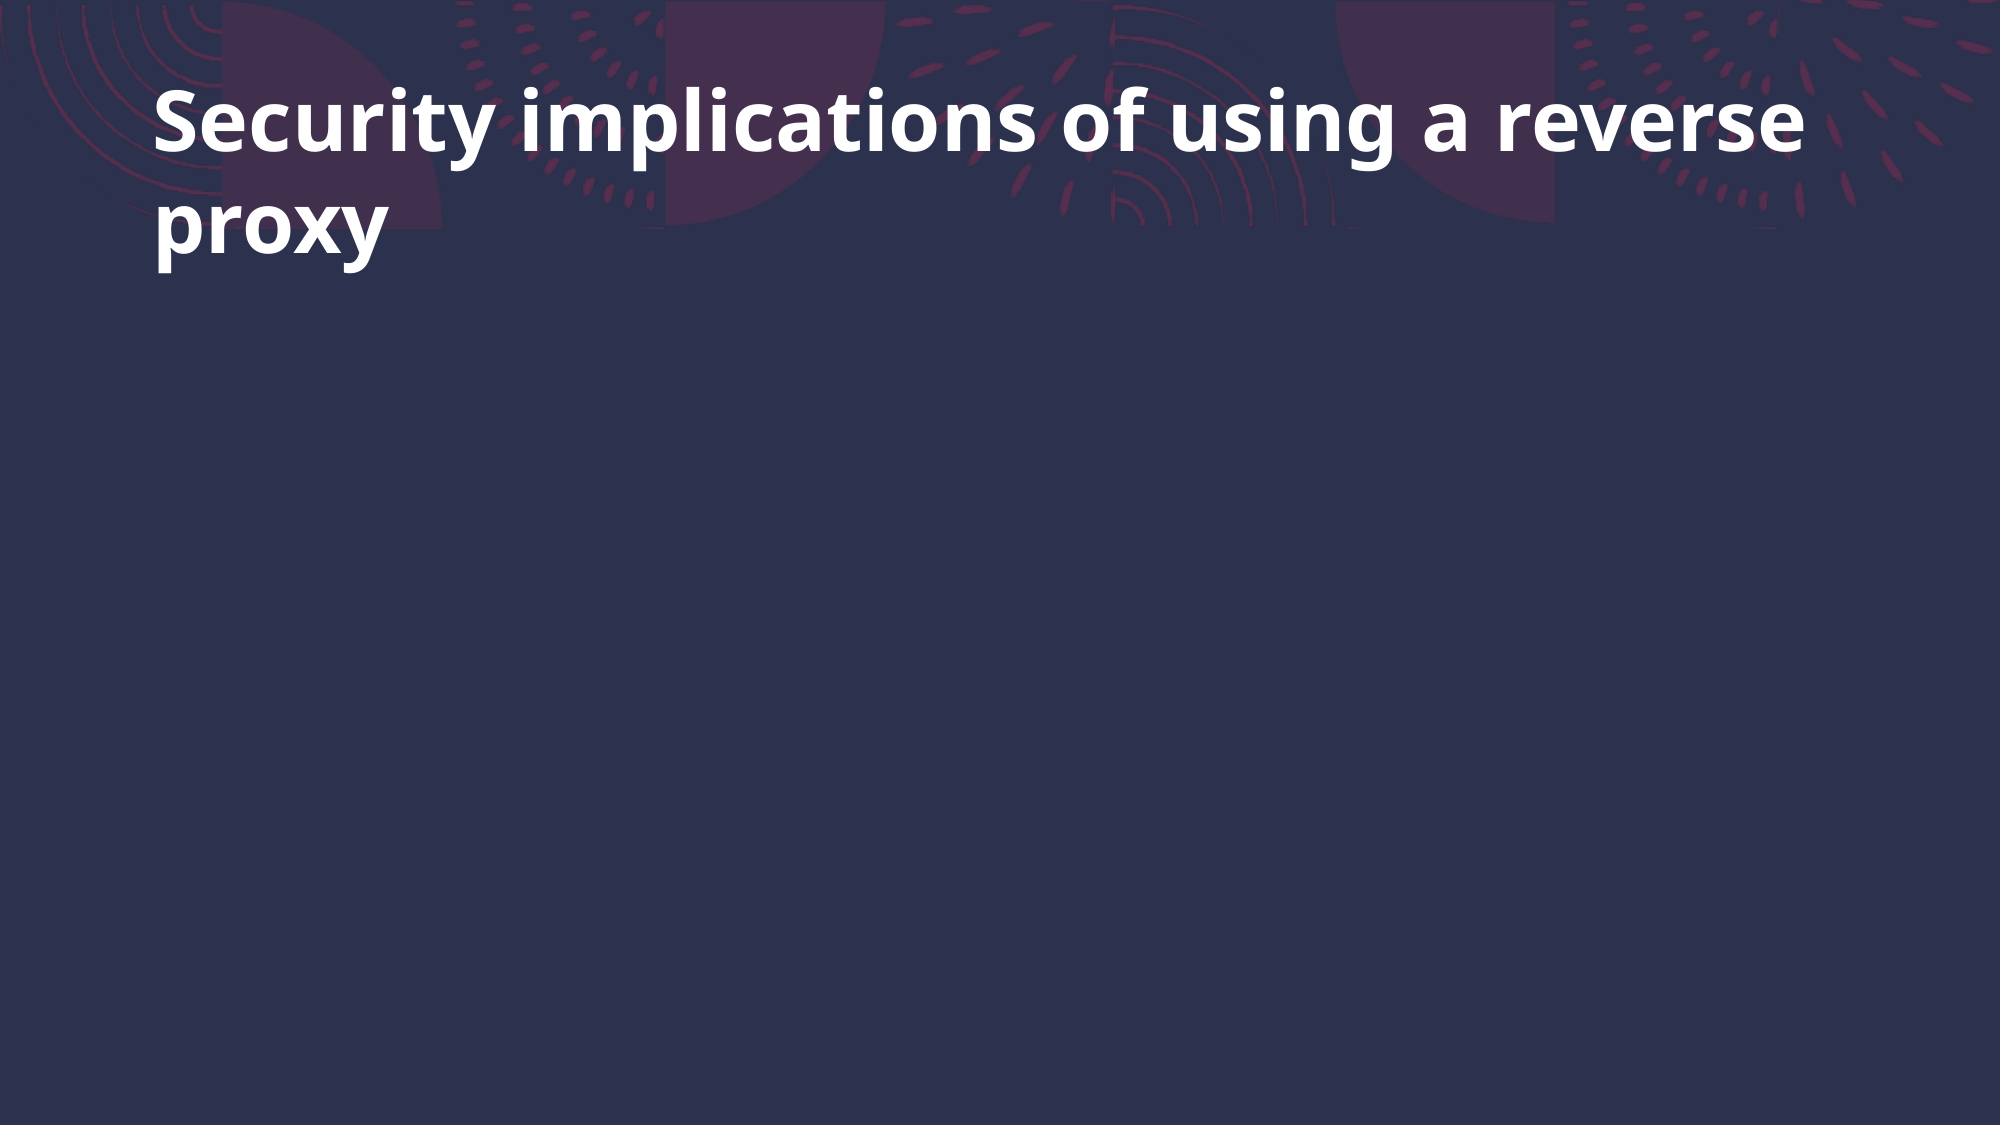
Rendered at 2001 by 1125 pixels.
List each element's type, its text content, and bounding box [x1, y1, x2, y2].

title Security implications of using a reverse proxy [137, 60, 1863, 278]
